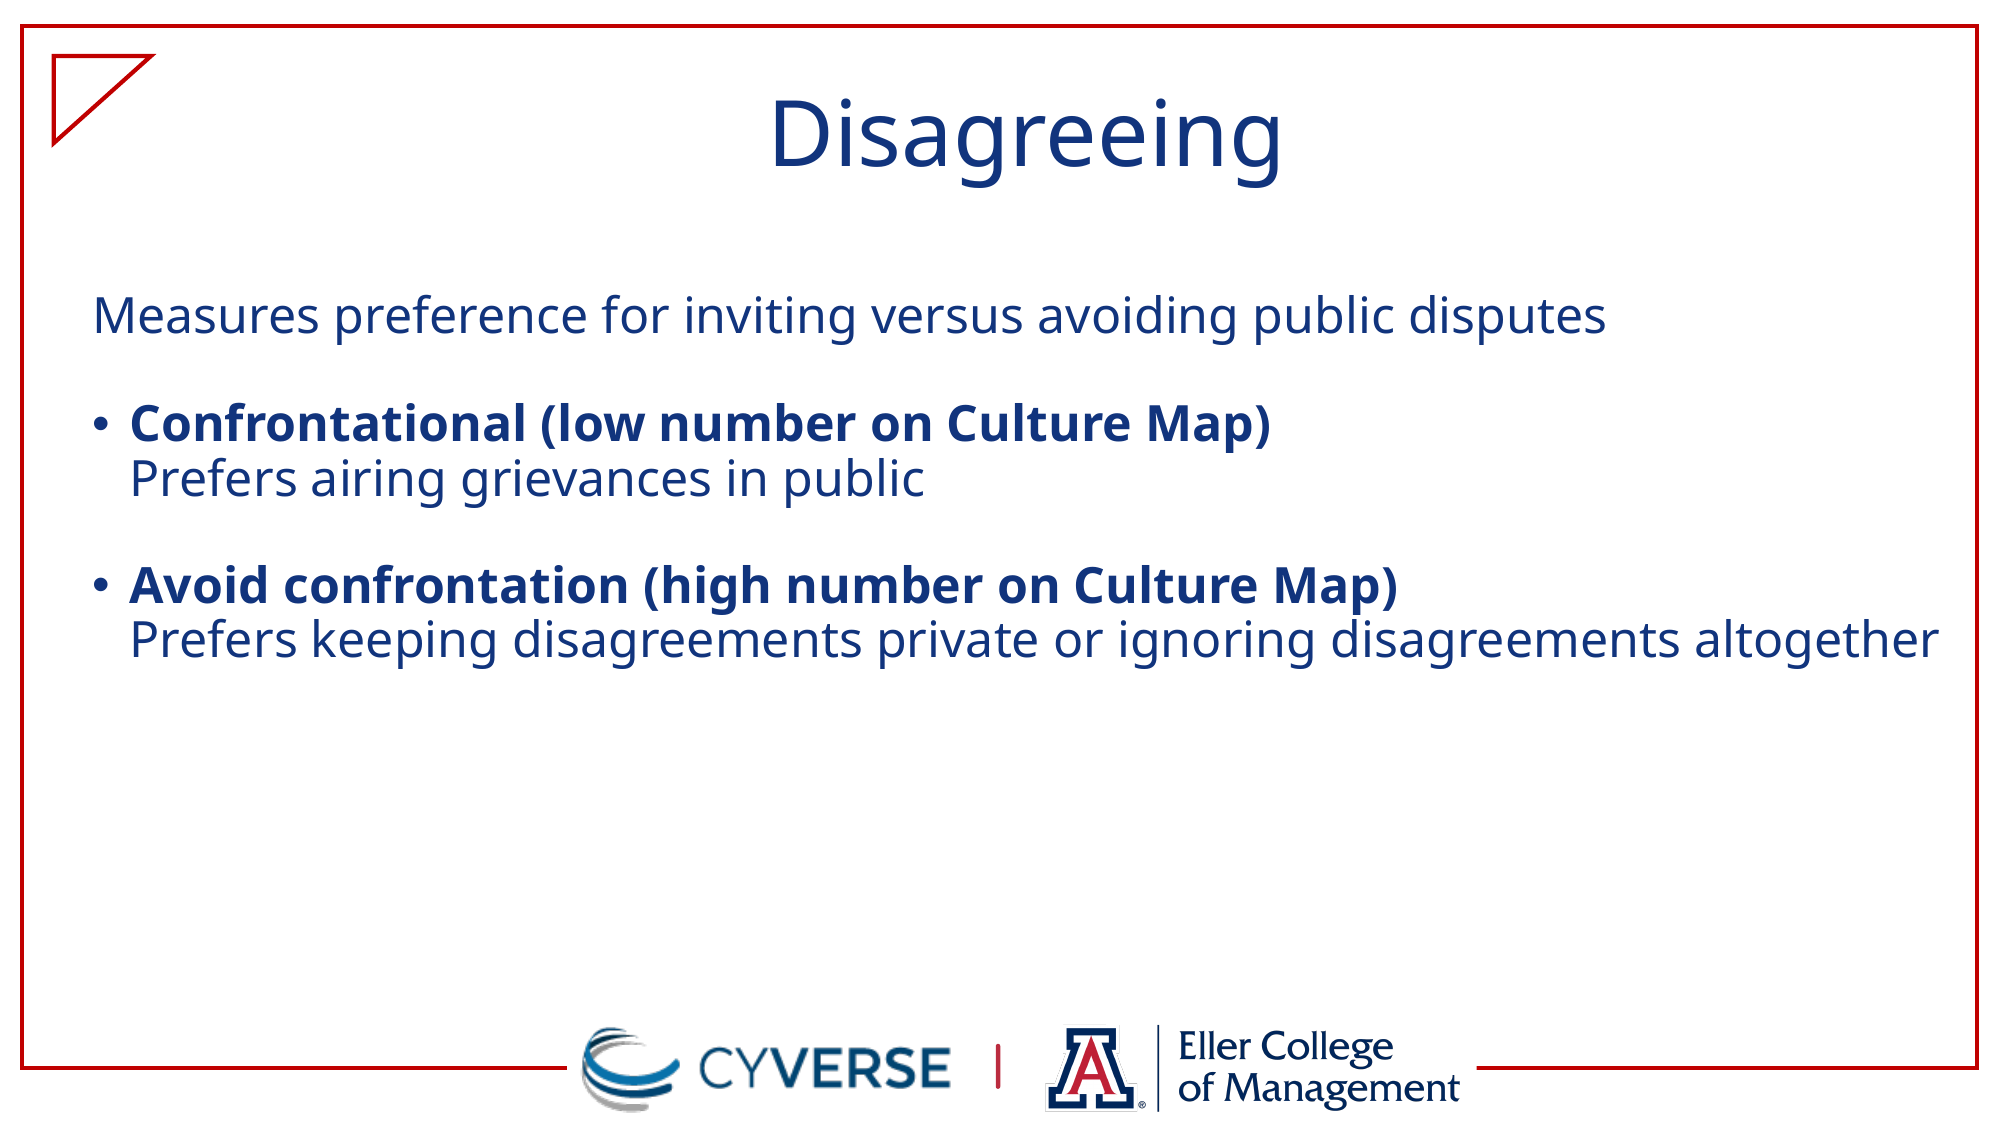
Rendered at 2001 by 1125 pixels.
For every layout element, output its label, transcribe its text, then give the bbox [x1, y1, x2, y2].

list Measures preference for inviting versus avoiding public disputes Confrontational (low number on Culture Map) Prefers airing grievances in public Avoid confrontation (high number on Culture Map) Prefers keeping disagreements private or ignoring disagreements altogether [77, 283, 1977, 1009]
text_box [563, 1010, 1477, 1125]
title Disagreeing [77, 28, 1977, 246]
